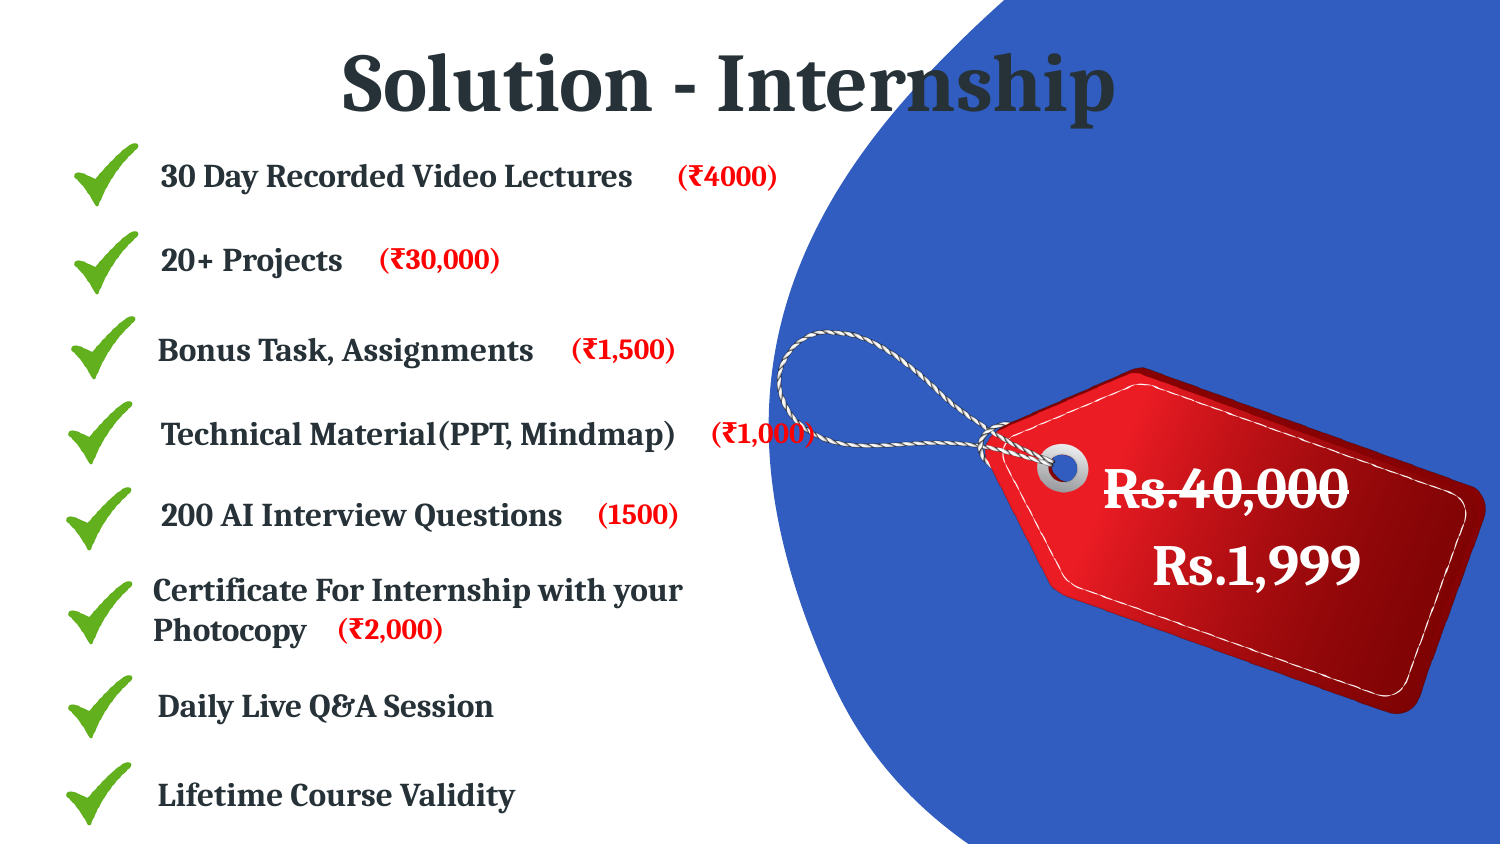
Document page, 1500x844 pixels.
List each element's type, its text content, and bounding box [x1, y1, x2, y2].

text_box (₹30,000) [363, 233, 517, 283]
text_box (₹2,000) [321, 603, 460, 654]
text_box Bonus Task, Assignments [137, 308, 793, 388]
text_box Daily Live Q&A Session [137, 664, 813, 744]
text_box (₹4000) [661, 150, 794, 200]
text_box Certificate For Internship with your Photocopy [133, 560, 808, 669]
picture [64, 398, 135, 467]
picture [68, 313, 138, 382]
picture [71, 228, 142, 297]
text_box (1500) [581, 487, 696, 538]
picture [64, 578, 135, 647]
picture [733, 122, 1499, 844]
text_box Rs.40,000 [1248, 442, 1407, 519]
text_box Technical Material(PPT, Mindmap) [140, 392, 763, 472]
text_box 200 AI Interview Questions [140, 473, 816, 553]
text_box 30 Day Recorded Video Lectures [140, 135, 816, 215]
text_box Lifetime Course Validity [137, 753, 813, 834]
picture [71, 140, 142, 210]
text_box (₹1,500) [555, 322, 699, 373]
title Solution - Internship [328, 26, 1268, 130]
picture [63, 759, 134, 828]
text_box (₹1,000) [695, 407, 832, 457]
picture [64, 672, 135, 741]
picture [63, 484, 134, 554]
text_box 20+ Projects [140, 218, 816, 299]
text_box Rs.1,999 [1248, 519, 1415, 605]
